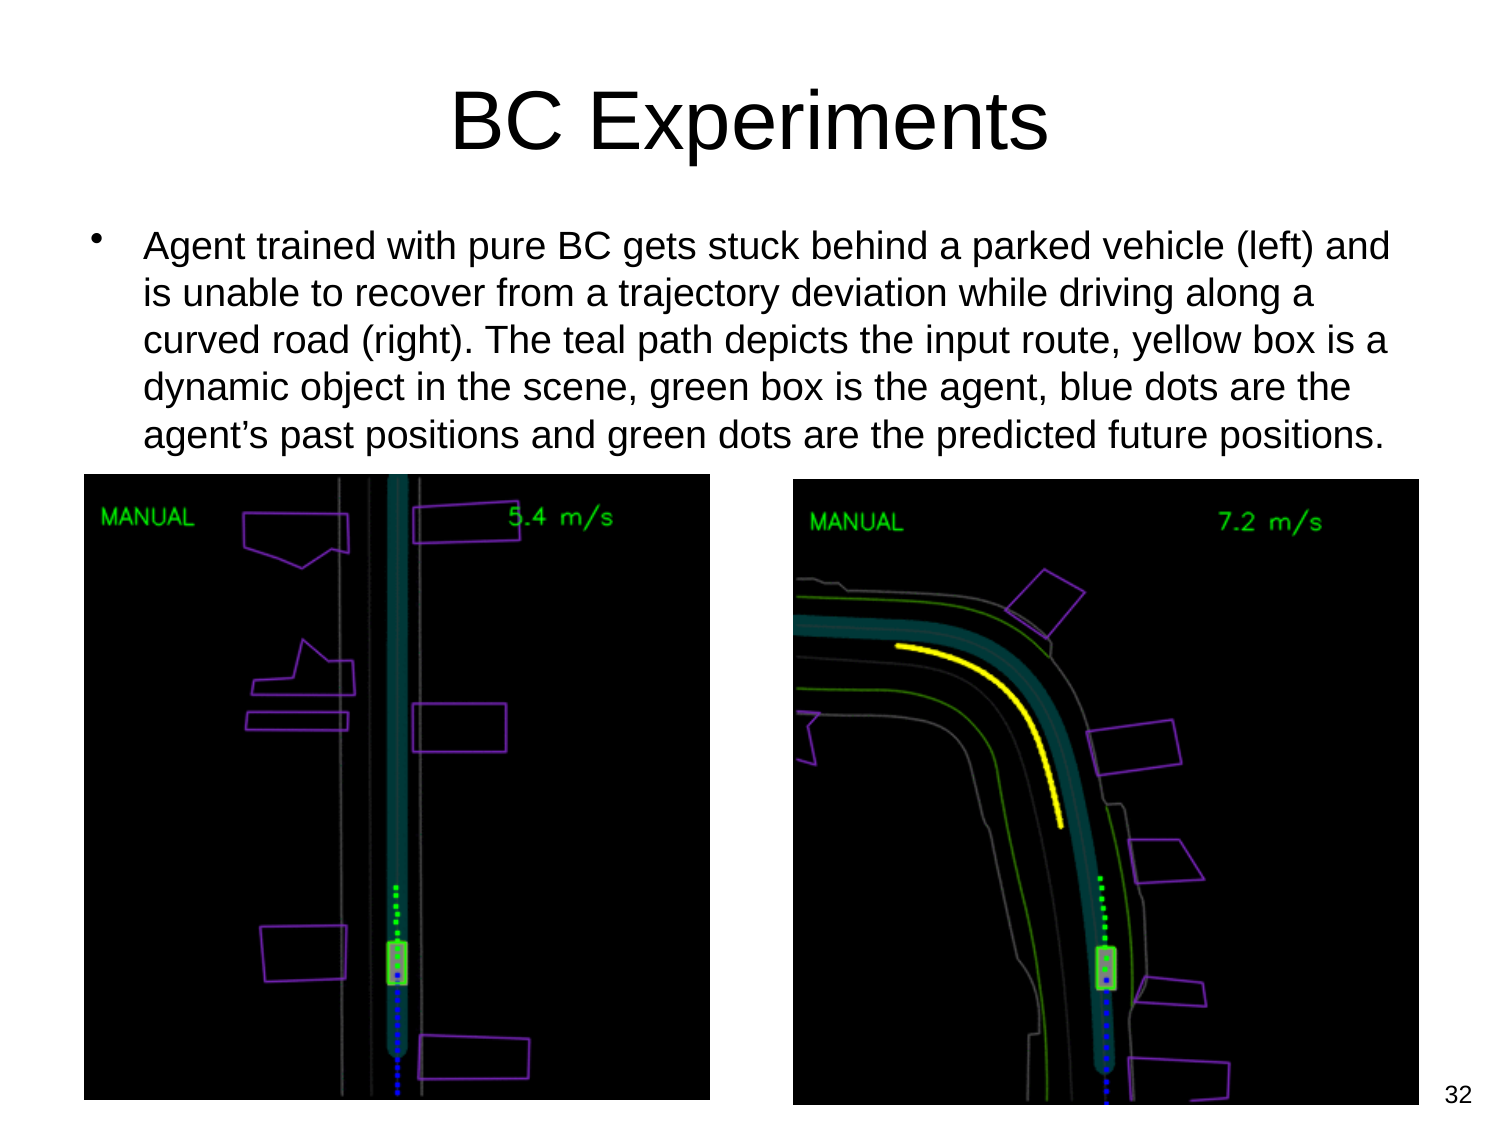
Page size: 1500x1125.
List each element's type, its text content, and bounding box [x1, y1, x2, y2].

picture [793, 479, 1419, 1105]
list Agent trained with pure BC gets stuck behind a parked vehicle (left) and is unable to recover from a trajectory deviation while driving along a curved road (right). The teal path depicts the input route, yellow box is a dynamic object in the scene, green box is the agent, blue dots are the agent’s past positions and green dots are the predicted future positions. [74, 212, 1426, 469]
title BC Experiments [74, 44, 1426, 188]
slide_number 32 [1419, 1070, 1488, 1112]
picture [84, 474, 710, 1101]
